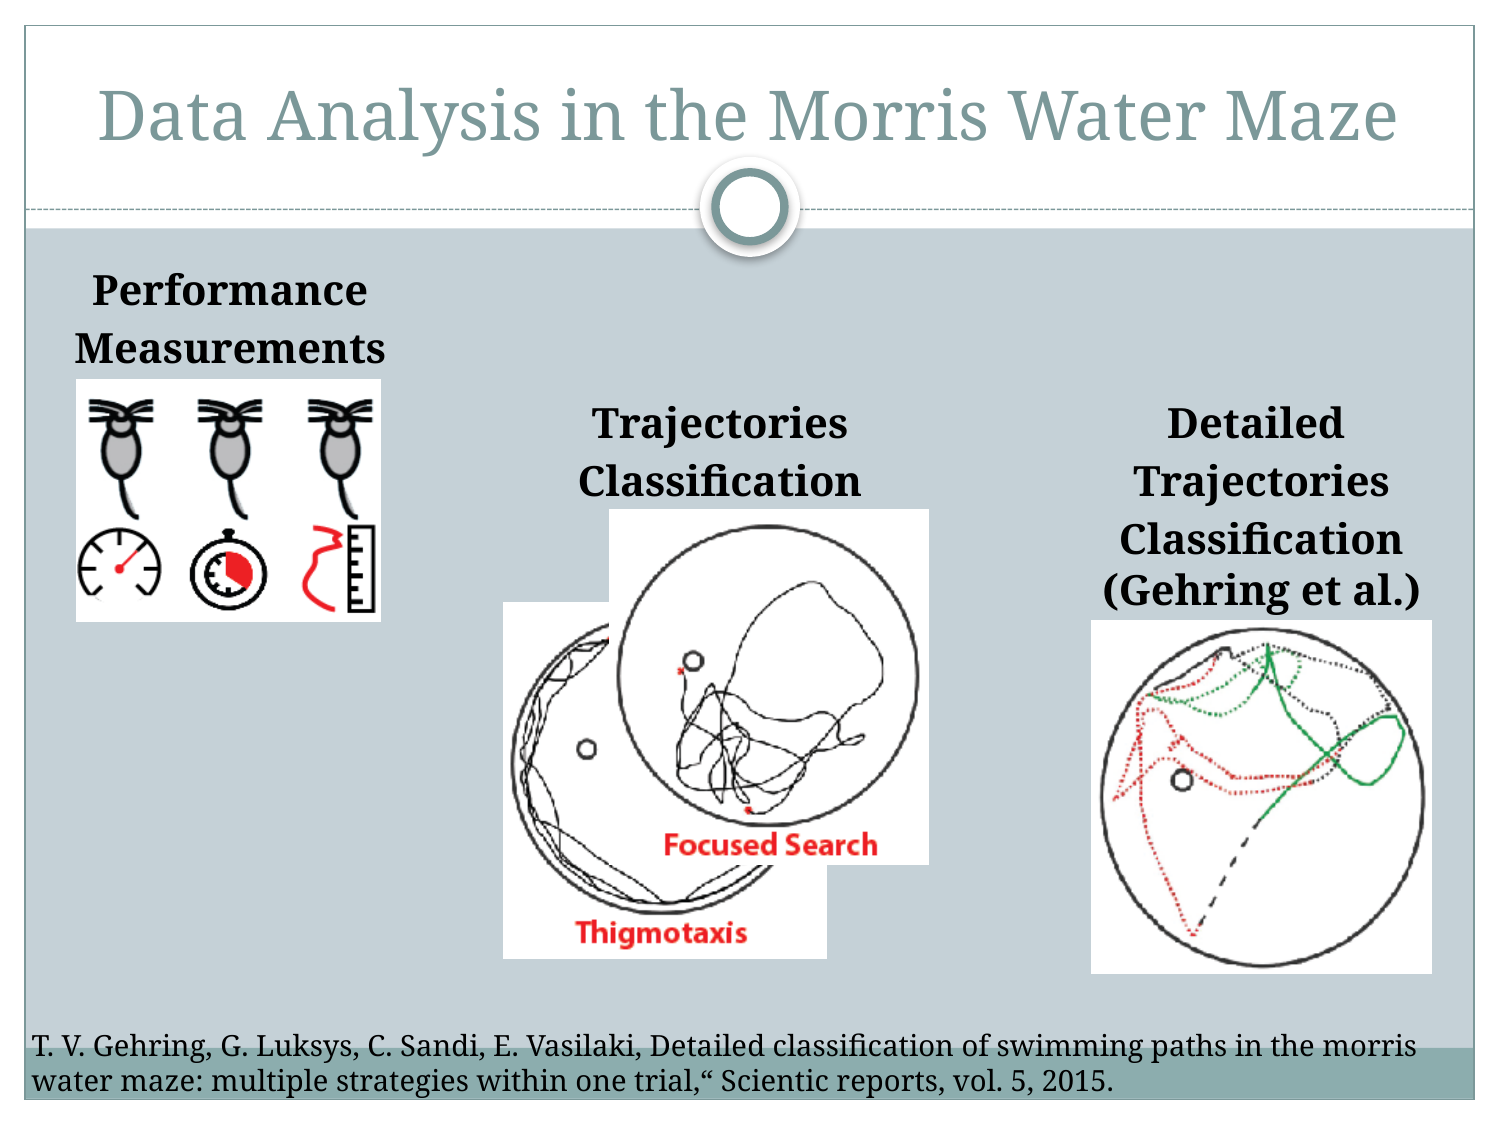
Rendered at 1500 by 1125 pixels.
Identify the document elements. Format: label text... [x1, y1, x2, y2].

text_box Detailed Trajectories Classification (Gehring et al.) [1073, 389, 1450, 641]
title Data Analysis in the Morris Water Maze [49, 37, 1450, 162]
picture [1090, 620, 1433, 974]
picture [75, 378, 381, 623]
picture [503, 509, 929, 960]
text_box Trajectories Classification [542, 389, 898, 513]
text_box Performance Measurements [53, 255, 408, 380]
text_box T. V. Gehring, G. Luksys, C. Sandi, E. Vasilaki, Detailed classification of swimming paths in the morris water maze: multiple strategies within one trial,“ Scientic reports, vol. 5, 2015. [16, 1020, 1471, 1105]
